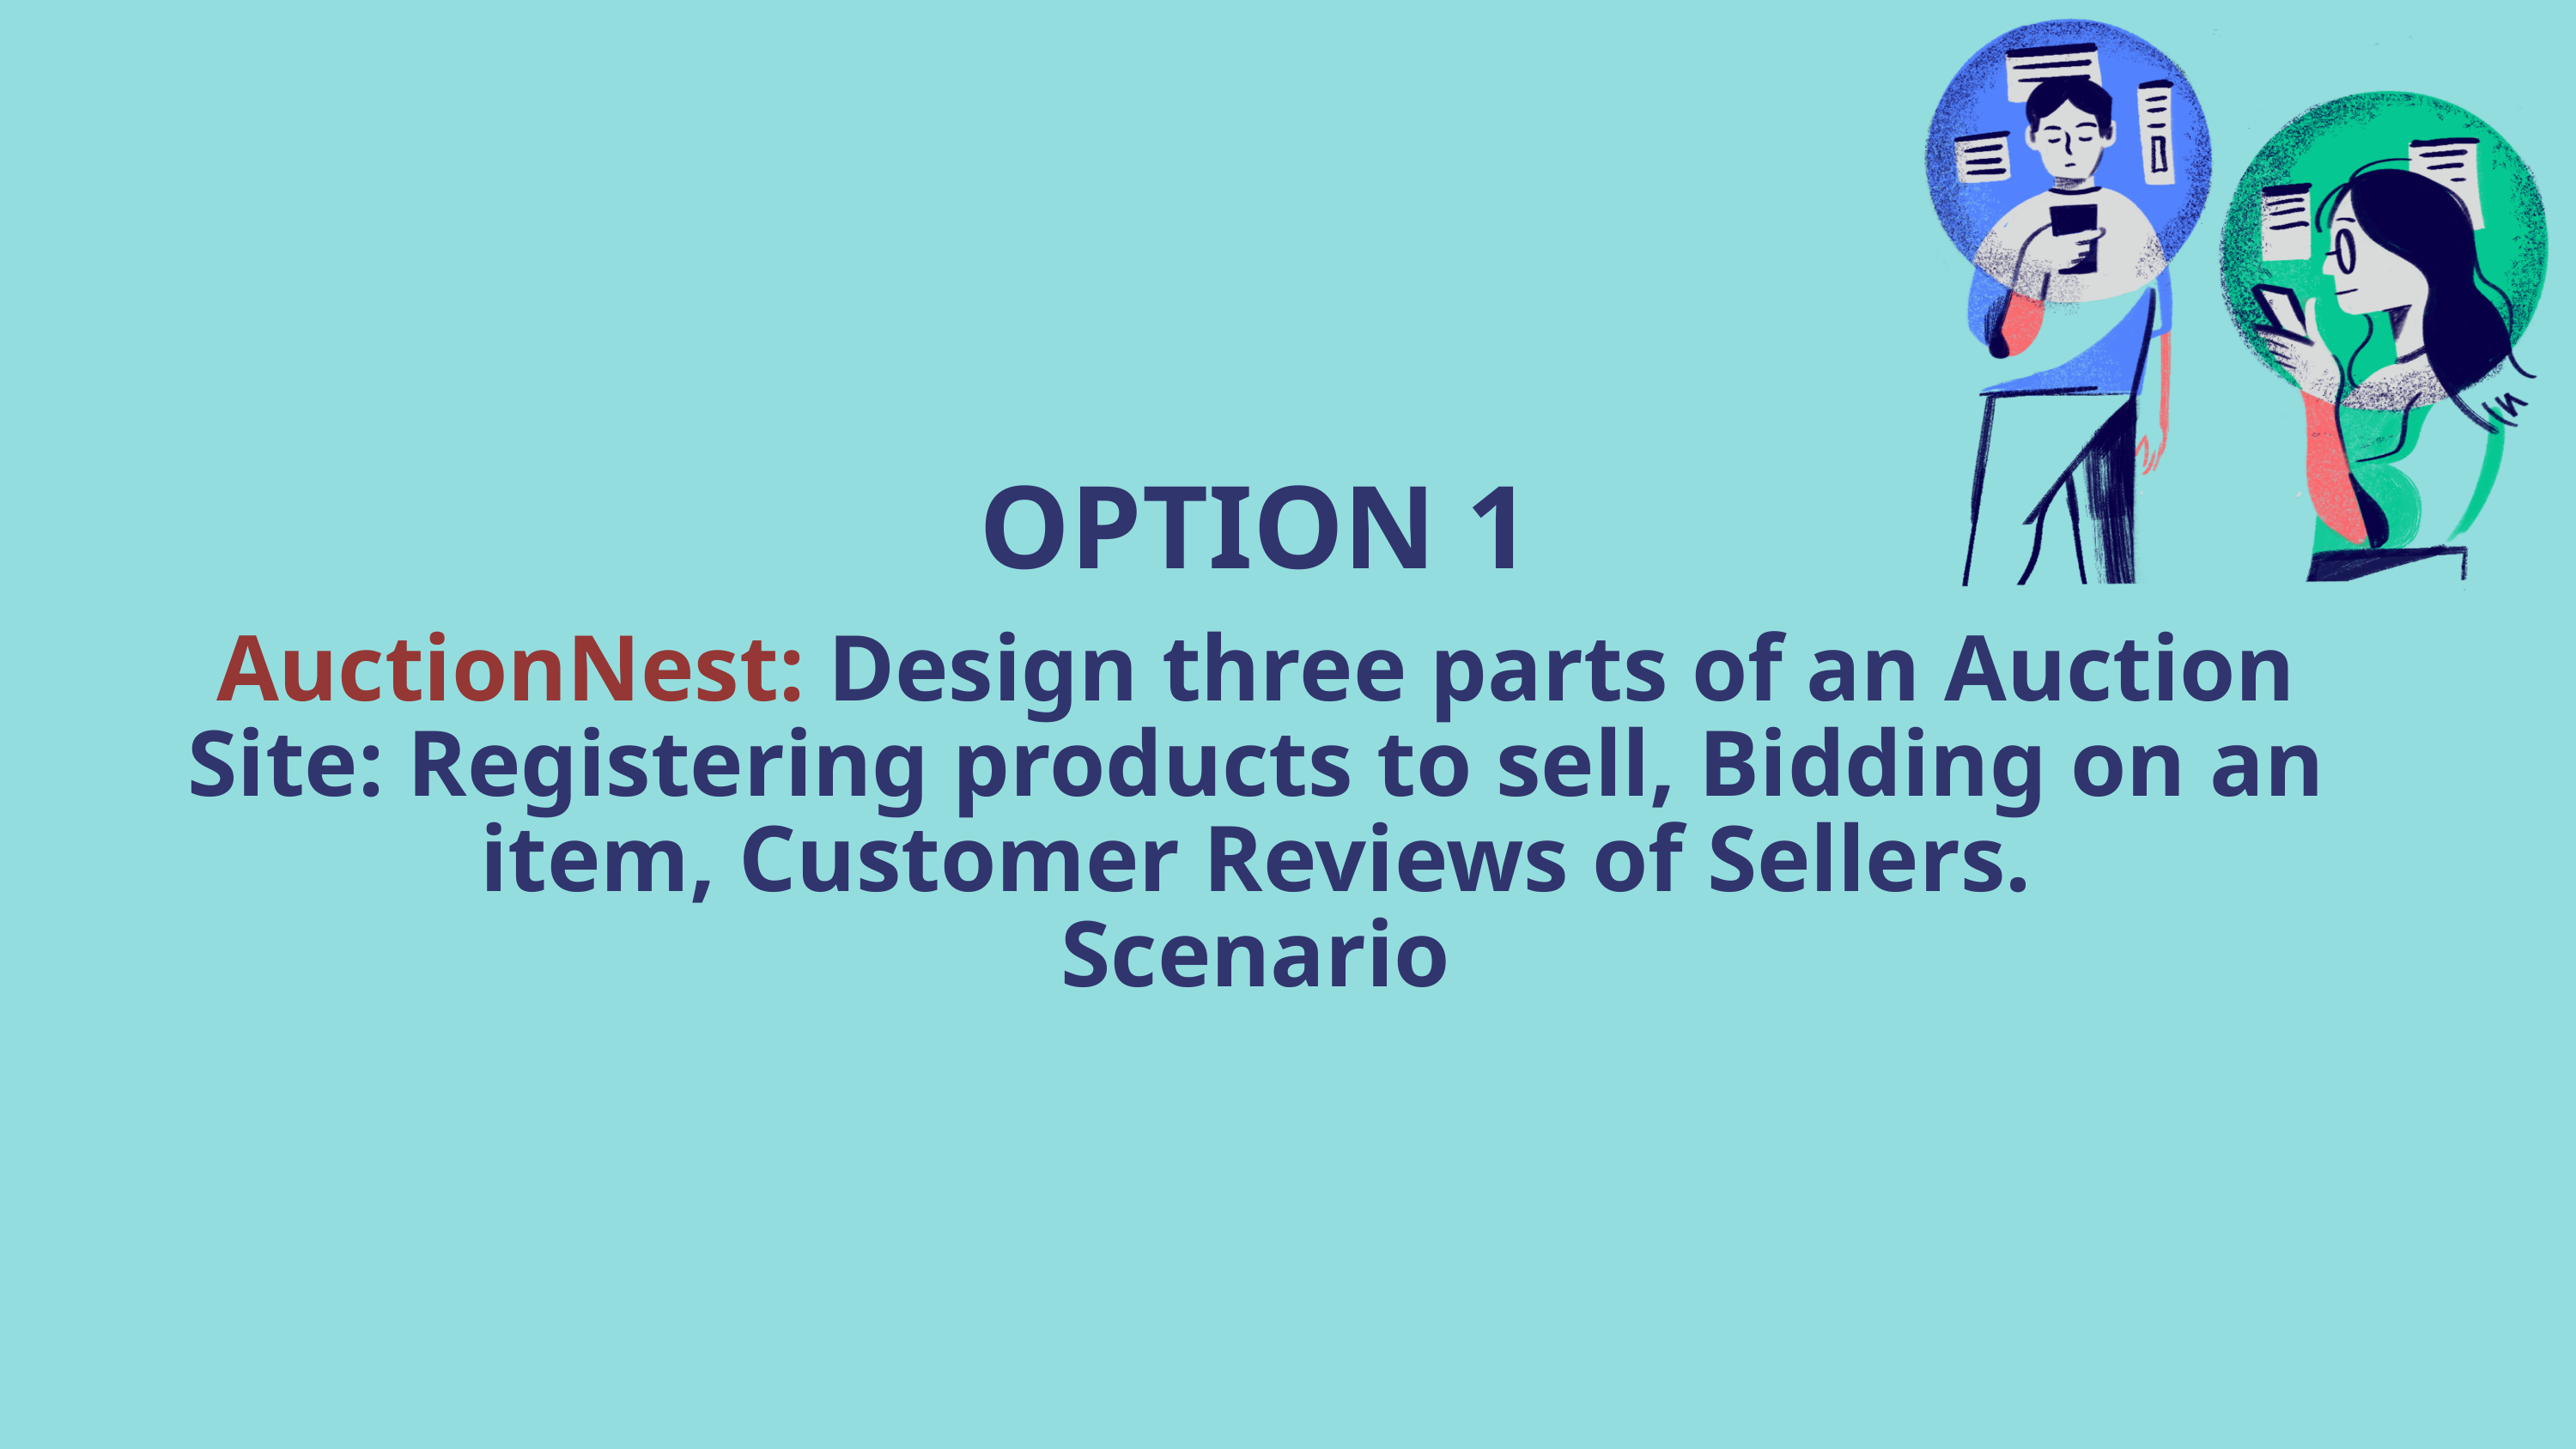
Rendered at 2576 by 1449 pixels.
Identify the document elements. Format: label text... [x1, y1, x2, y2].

text_box [1921, 15, 2555, 595]
text_box AuctionNest: Design three parts of an Auction Site: Registering products to sell, Bidding on an item, Customer Reviews of Sellers. Scenario [172, 624, 2340, 1005]
text_box OPTION 1 [955, 470, 1557, 591]
